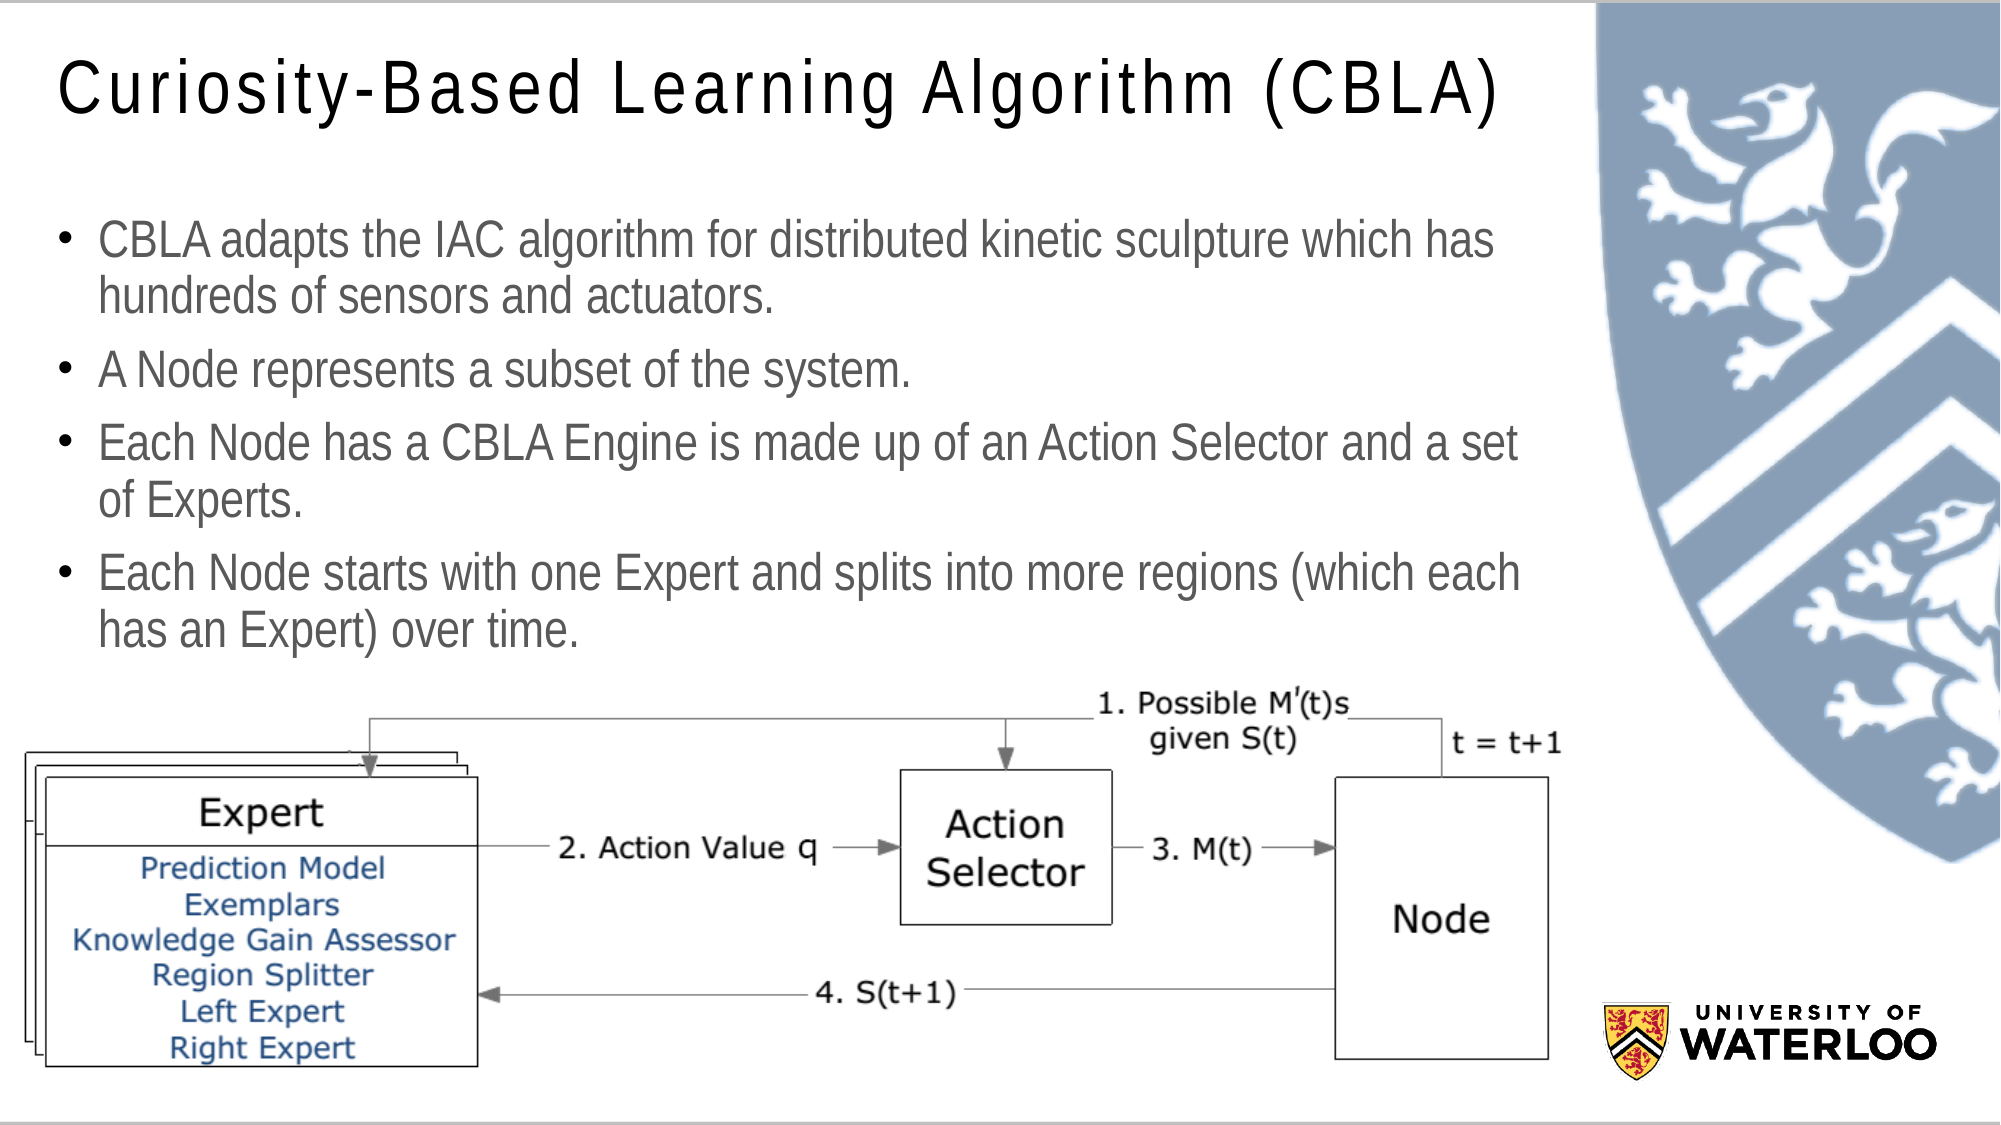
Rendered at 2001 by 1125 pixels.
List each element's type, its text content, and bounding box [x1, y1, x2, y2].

picture [1567, 962, 1973, 1110]
picture [19, 671, 1564, 1086]
list CBLA adapts the IAC algorithm for distributed kinetic sculpture which has hundreds of sensors and actuators. A Node represents a subset of the system. Each Node has a CBLA Engine is made up of an Action Selector and a set of Experts. Each Node starts with one Expert and splits into more regions (which each has an Expert) over time. [42, 204, 1580, 672]
title Curiosity-Based Learning Algorithm (CBLA) [42, 11, 1628, 170]
